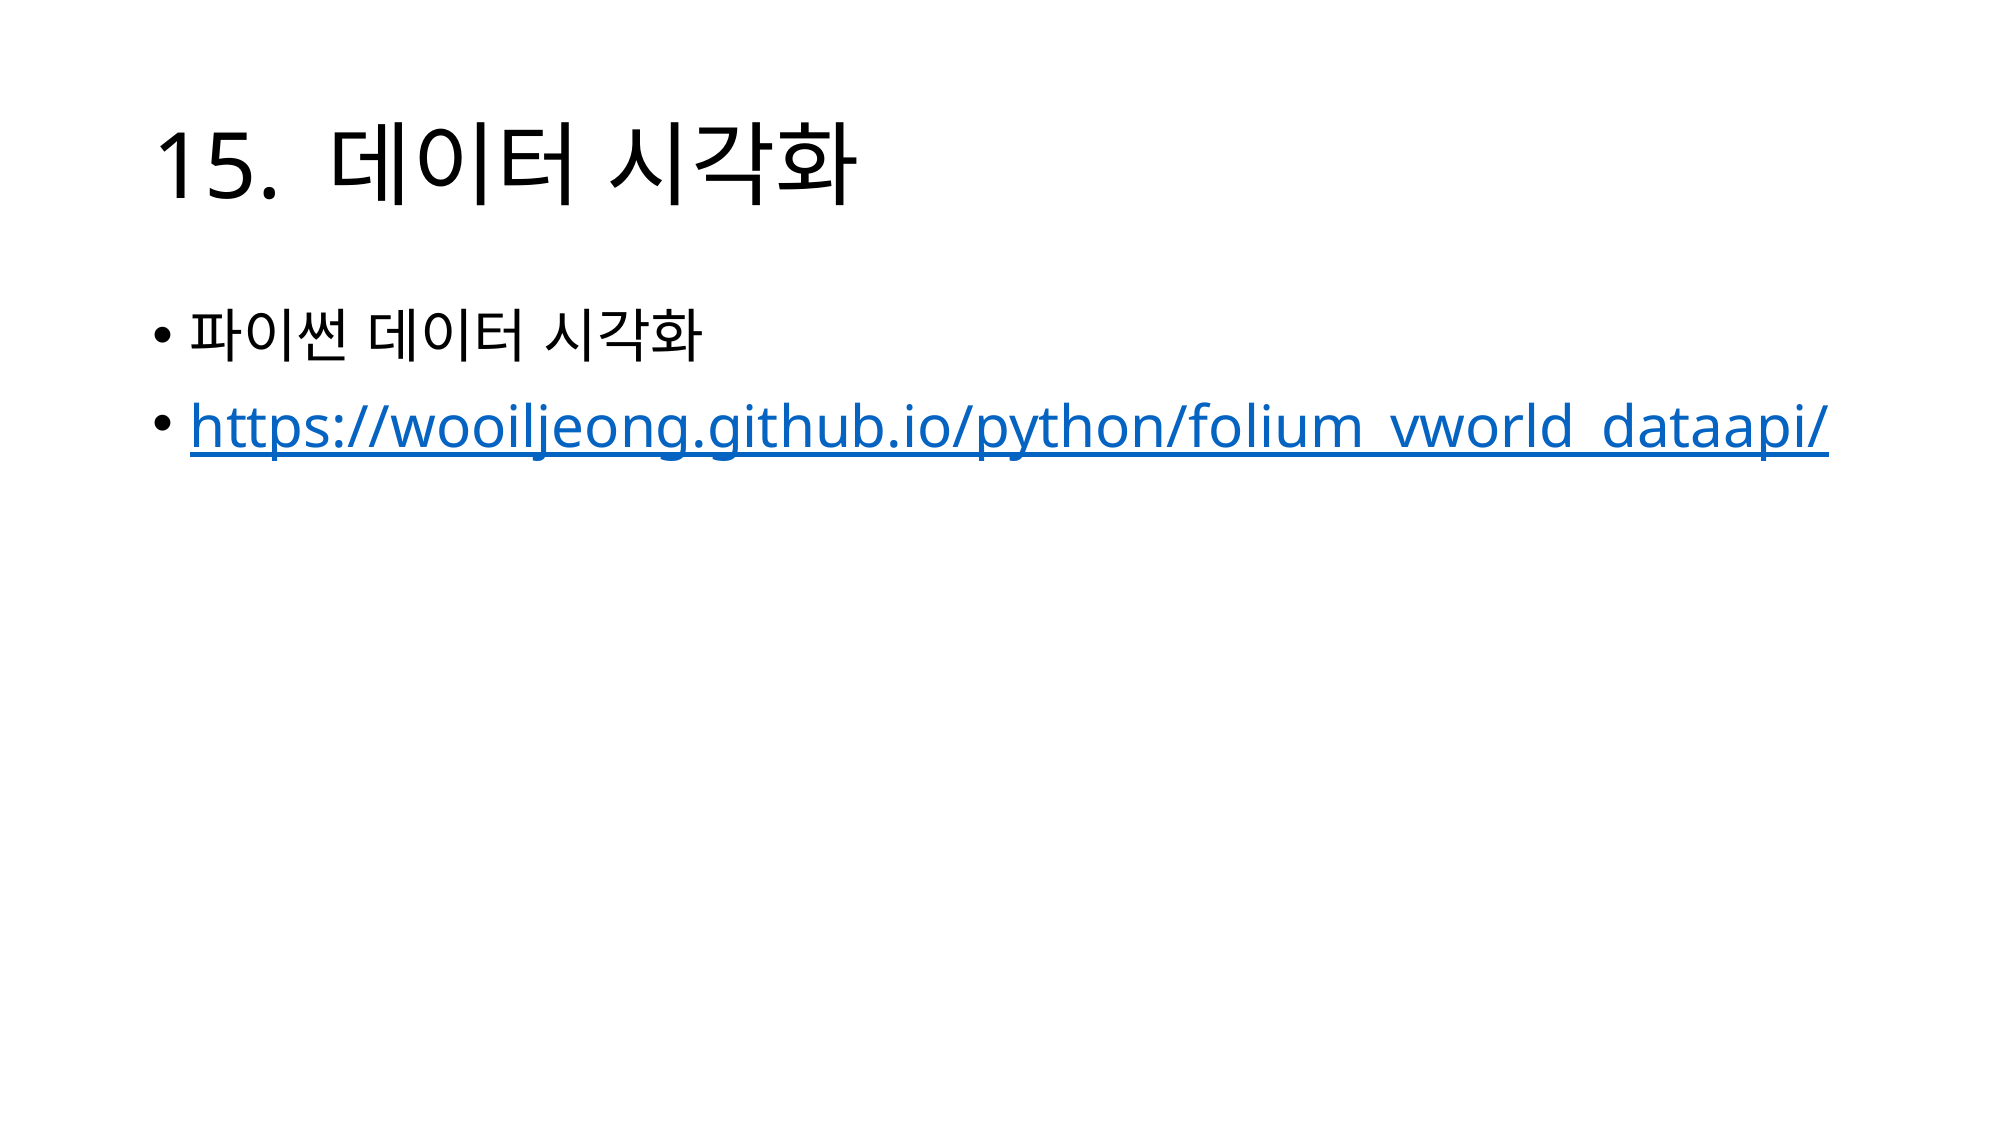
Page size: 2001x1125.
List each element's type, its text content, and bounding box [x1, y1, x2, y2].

list 파이썬 데이터 시각화 https://wooiljeong.github.io/python/folium_vworld_dataapi/ [137, 299, 1863, 1014]
title 15. 데이터 시각화 [137, 59, 1863, 278]
